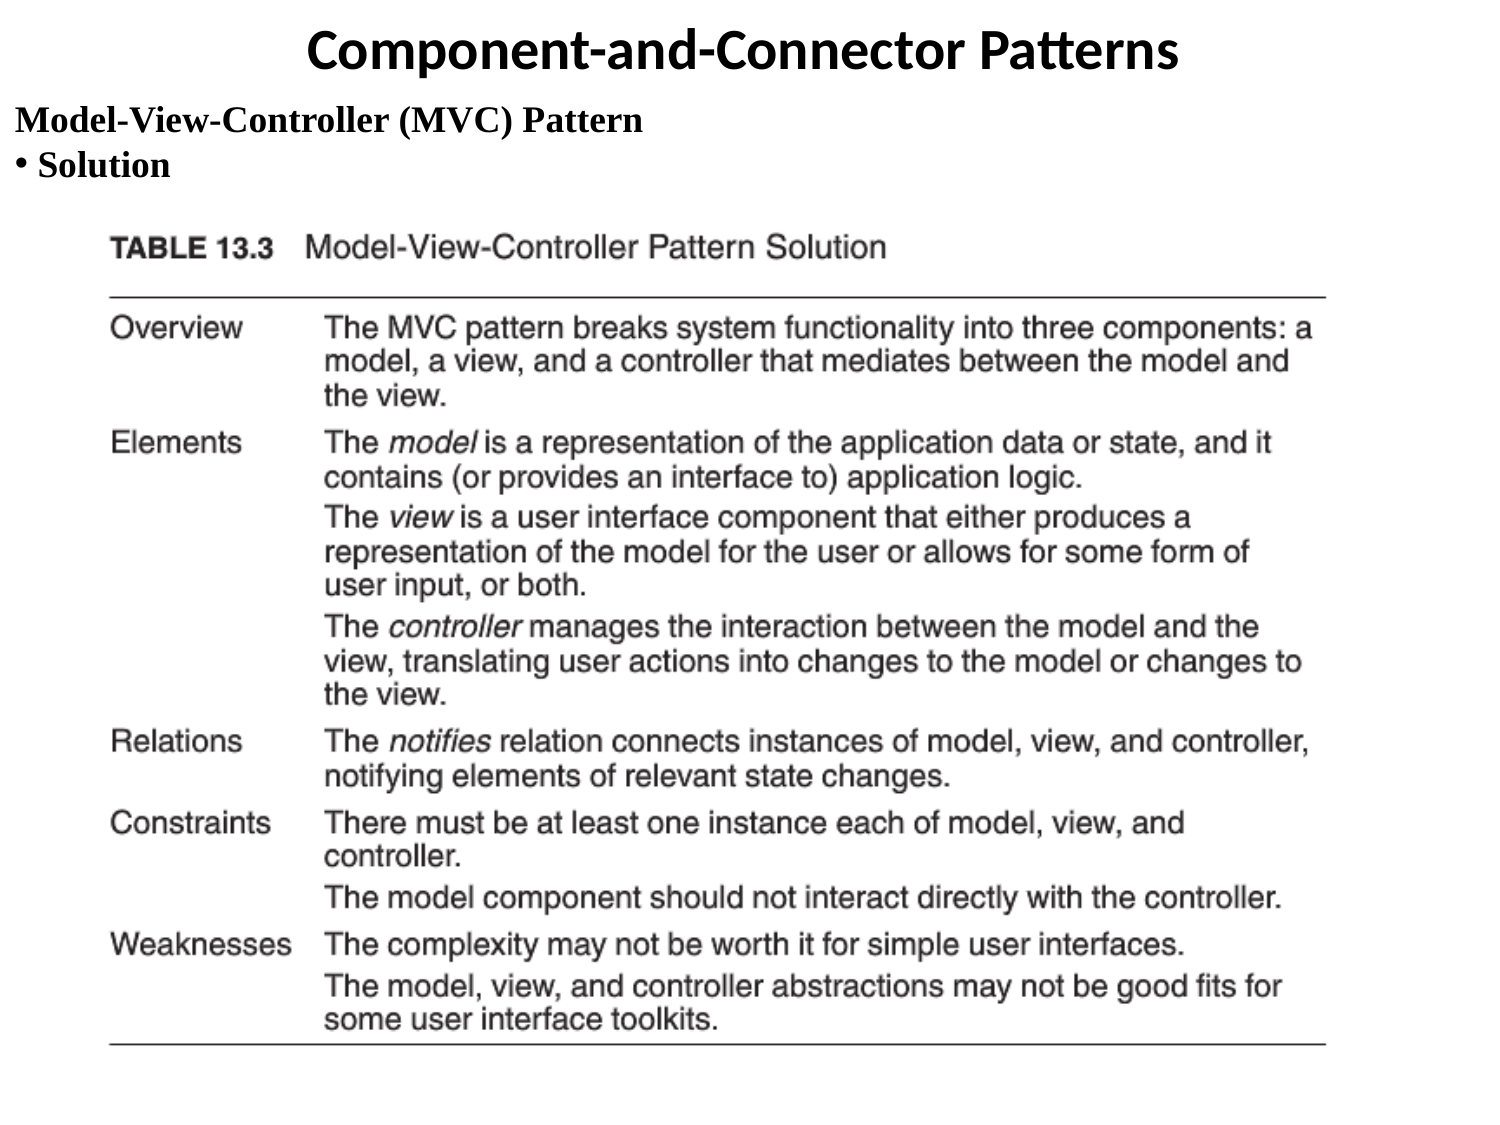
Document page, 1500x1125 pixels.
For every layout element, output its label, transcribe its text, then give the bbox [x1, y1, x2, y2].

title Component-and-Connector Patterns [75, 24, 1425, 68]
picture [99, 224, 1349, 1063]
text_box Model-View-Controller (MVC) Pattern Solution [0, 87, 1463, 193]
